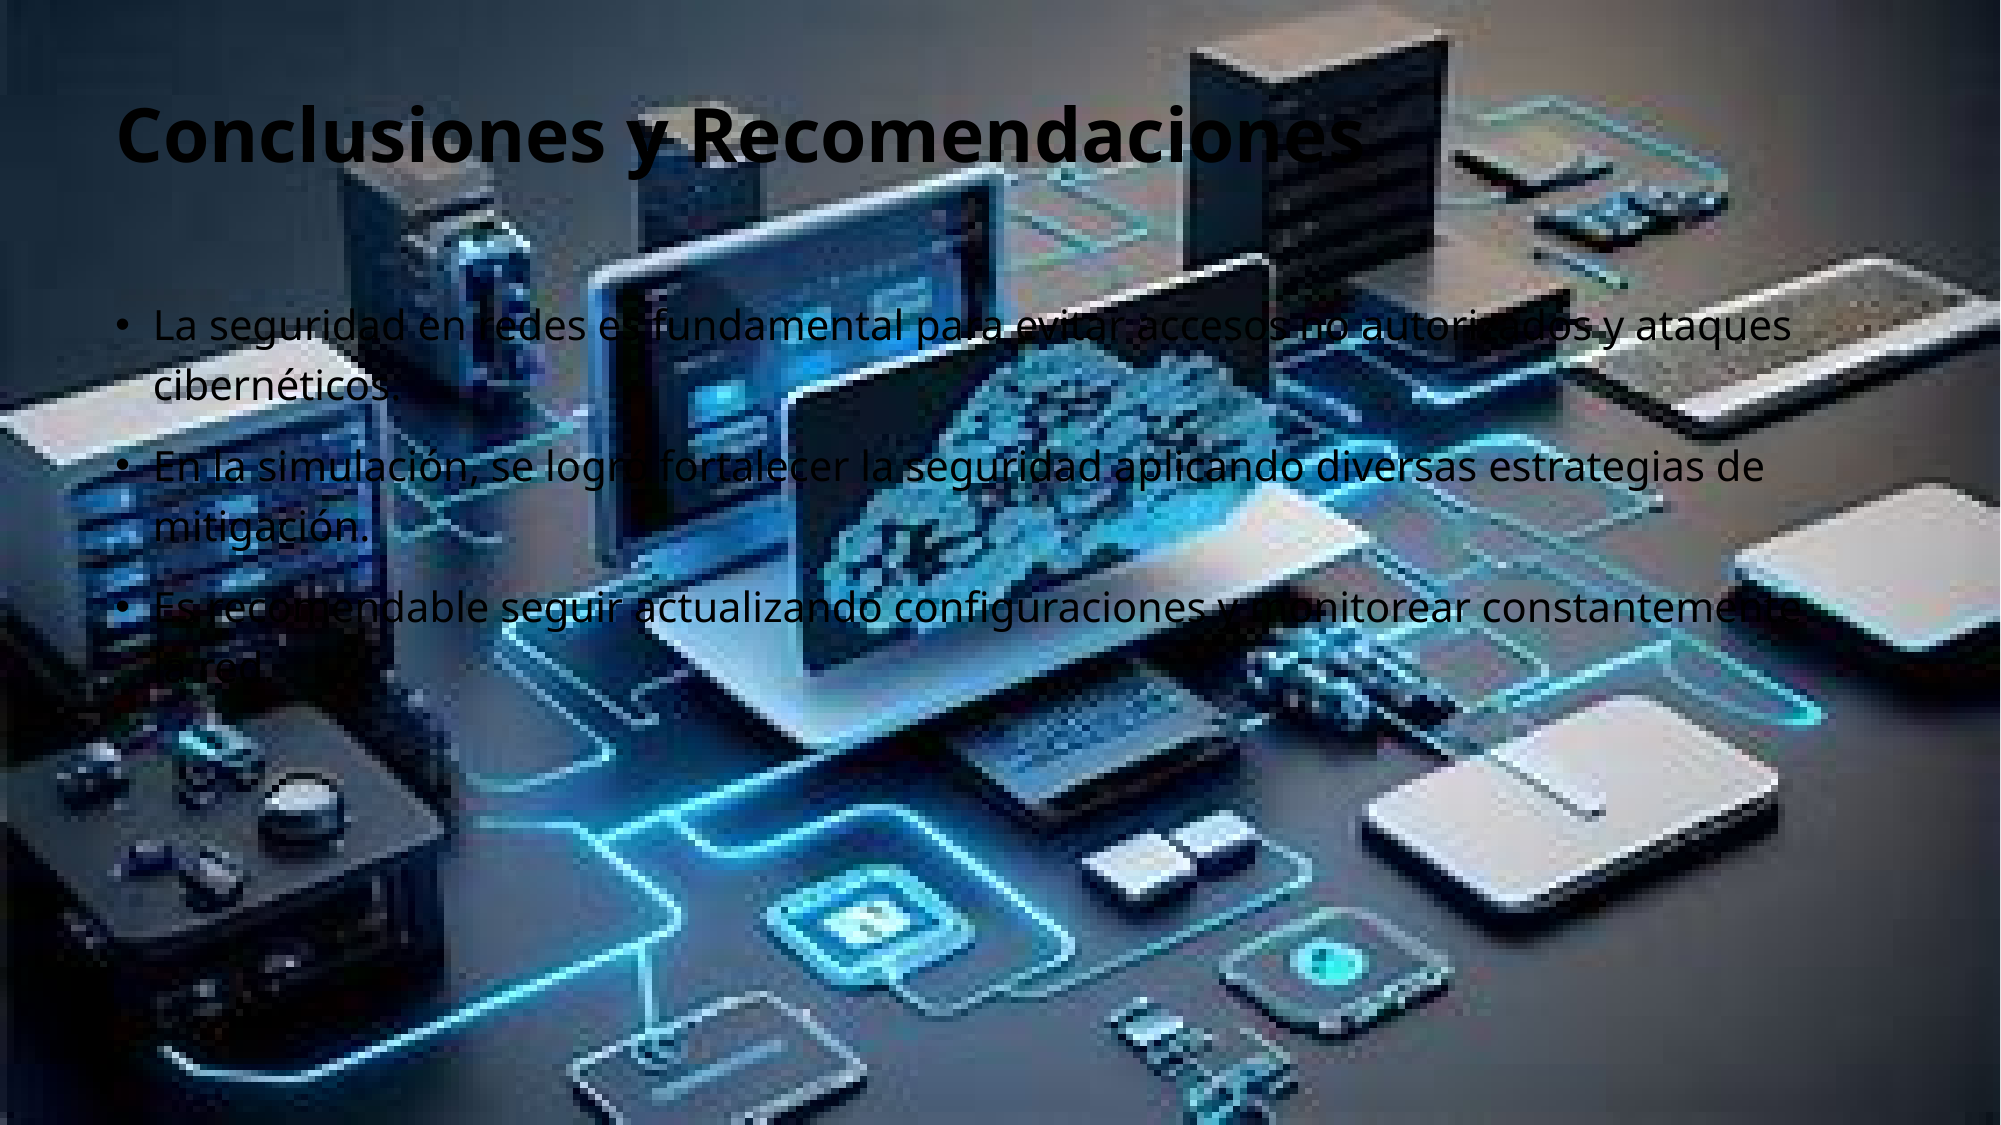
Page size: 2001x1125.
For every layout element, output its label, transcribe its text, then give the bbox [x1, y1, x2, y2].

title Conclusiones y Recomendaciones [100, 90, 1849, 276]
list La seguridad en redes es fundamental para evitar accesos no autorizados y ataques cibernéticos. En la simulación, se logró fortalecer la seguridad aplicando diversas estrategias de mitigación. Es recomendable seguir actualizando configuraciones y monitorear constantemente la red. [100, 281, 1849, 1035]
picture [0, 0, 2001, 1125]
